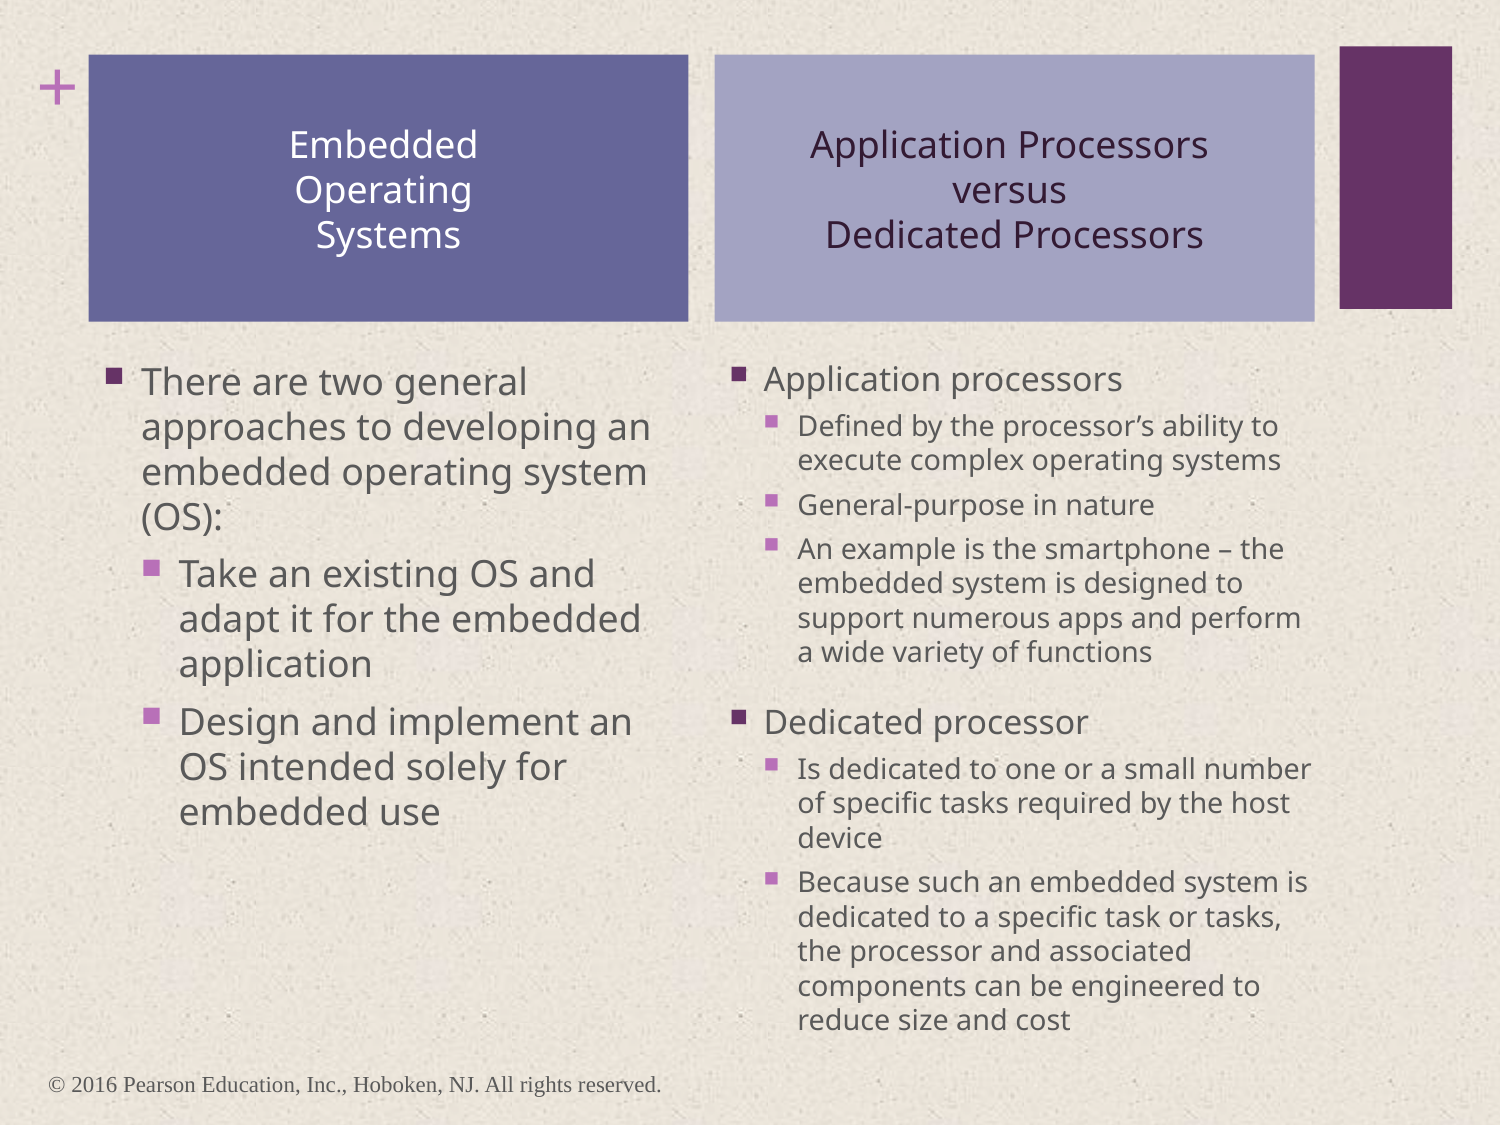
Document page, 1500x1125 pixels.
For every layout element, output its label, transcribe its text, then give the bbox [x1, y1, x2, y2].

list There are two general approaches to developing an embedded operating system (OS): Take an existing OS and adapt it for the embedded application Design and implement an OS intended solely for embedded use [88, 349, 689, 954]
footer © 2016 Pearson Education, Inc., Hoboken, NJ. All rights reserved. [33, 1053, 1038, 1114]
list Application Processors versus Dedicated Processors [714, 54, 1315, 322]
list Embedded Operating Systems [88, 54, 689, 322]
list Application processors Defined by the processor’s ability to execute complex operating systems General-purpose in nature An example is the smartphone – the embedded system is designed to support numerous apps and perform a wide variety of functions Dedicated processor Is dedicated to one or a small number of specific tasks required by the host device Because such an embedded system is dedicated to a specific task or tasks, the processor and associated components can be engineered to reduce size and cost [714, 349, 1334, 1059]
